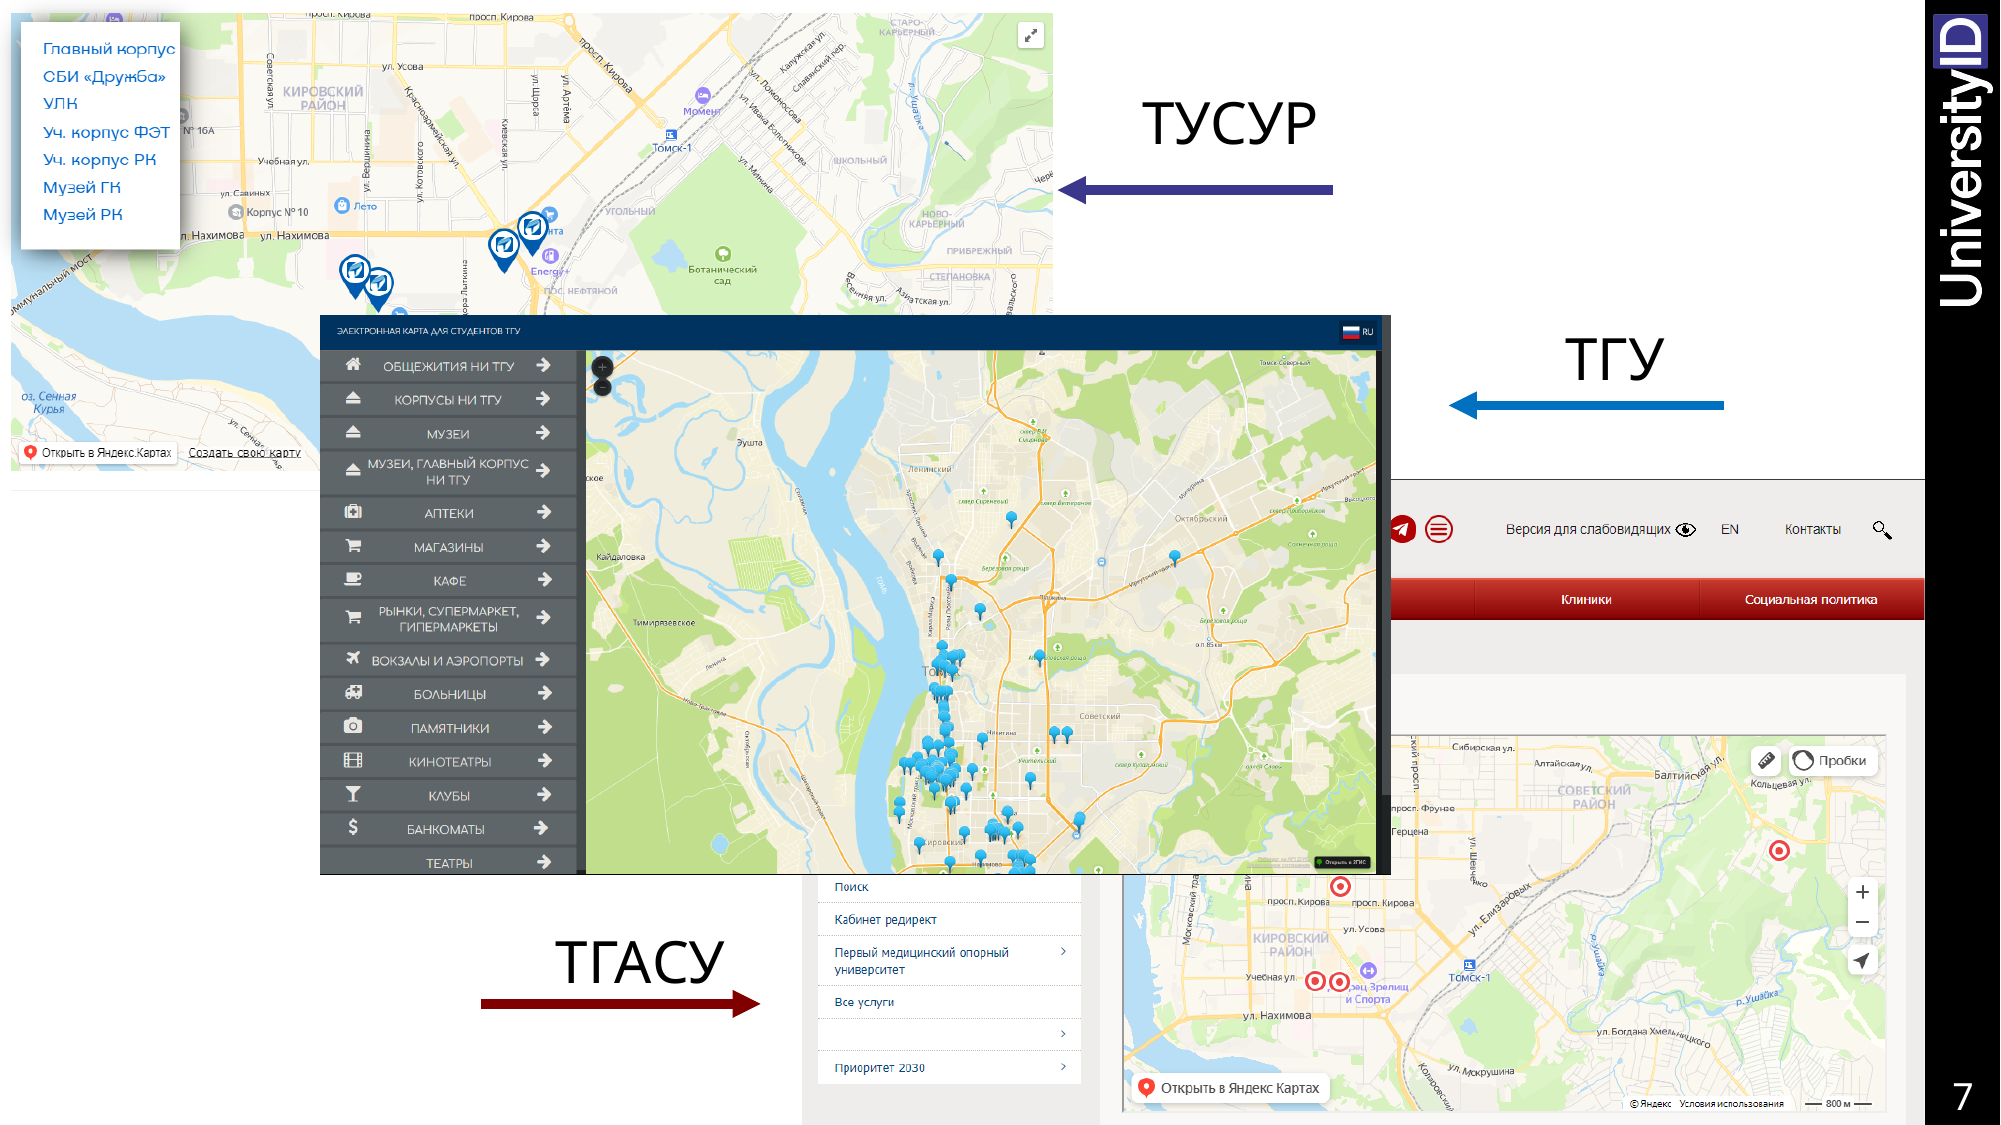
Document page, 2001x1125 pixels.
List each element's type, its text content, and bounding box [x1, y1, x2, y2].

text_box ТУСУР [1112, 78, 1334, 164]
text_box ТГУ [1535, 314, 1680, 400]
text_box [1926, 0, 2000, 1125]
text_box ТГАСУ [525, 918, 741, 999]
picture [0, 0, 1925, 1125]
